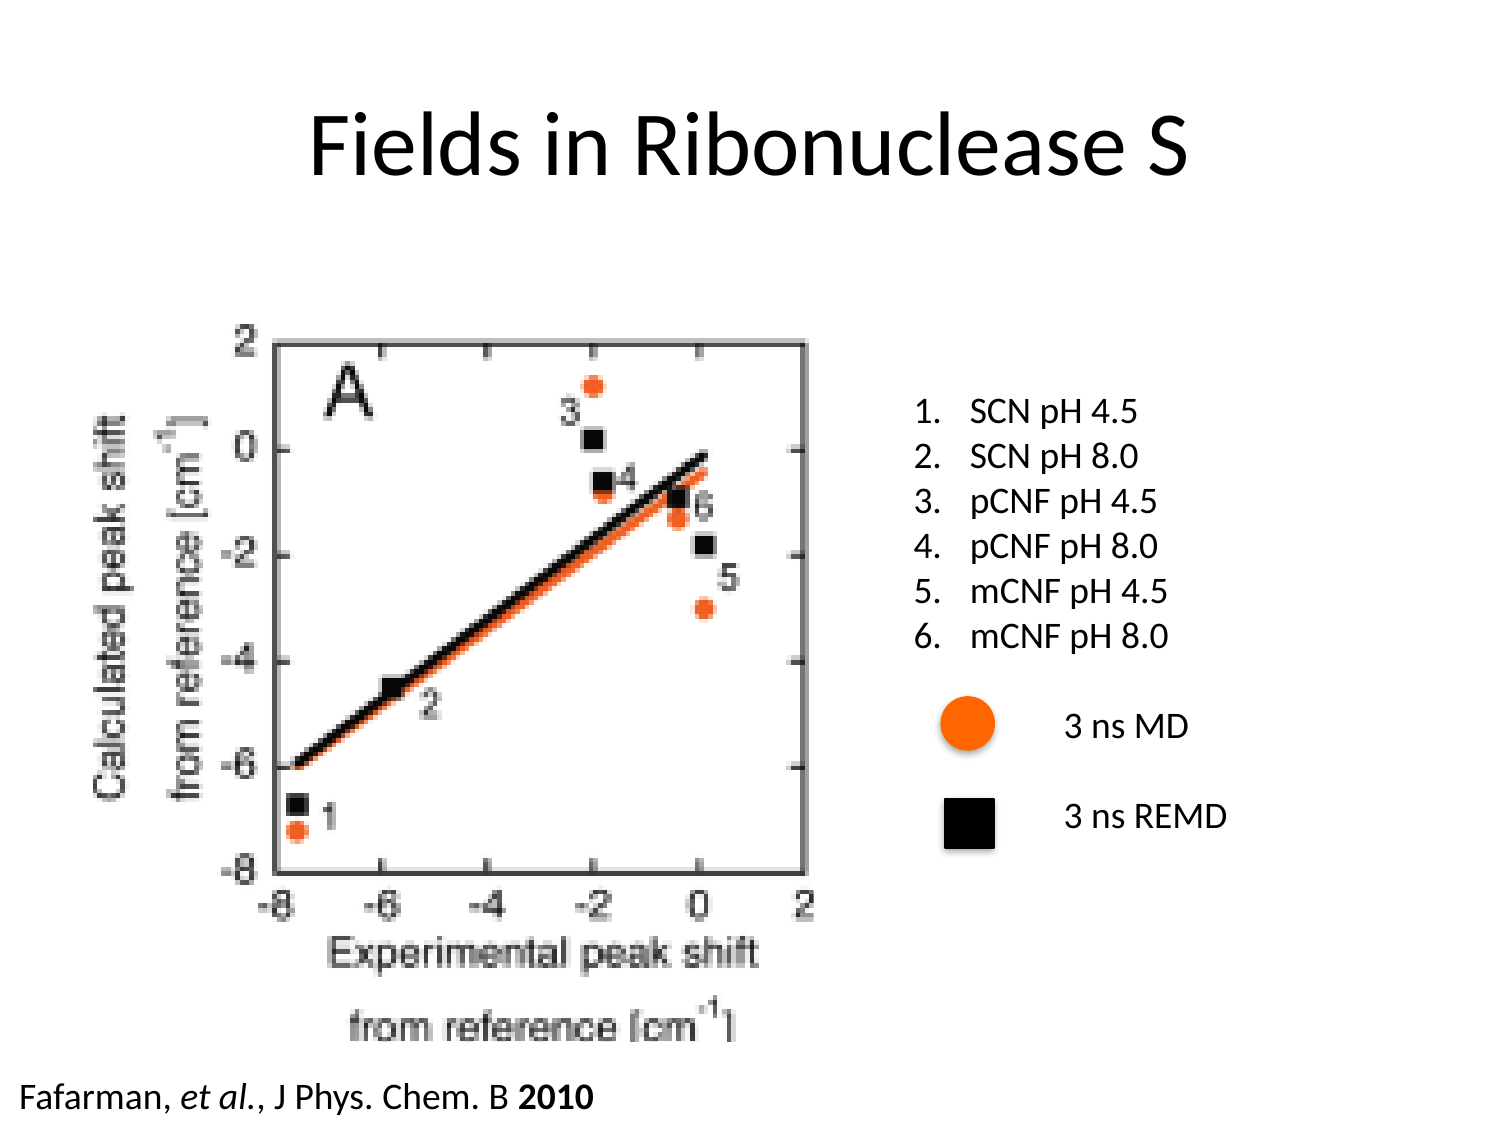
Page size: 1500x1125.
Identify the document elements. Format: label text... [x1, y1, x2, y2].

title Fields in Ribonuclease S [75, 45, 1425, 233]
text_box SCN pH 4.5 SCN pH 8.0 pCNF pH 4.5 pCNF pH 8.0 mCNF pH 4.5 mCNF pH 8.0 3 ns MD 3 ns REMD [898, 378, 1243, 844]
picture [74, 302, 814, 1042]
text_box [940, 696, 996, 751]
text_box [944, 798, 995, 849]
text_box Fafarman, et al., J Phys. Chem. B 2010 [4, 1064, 609, 1125]
